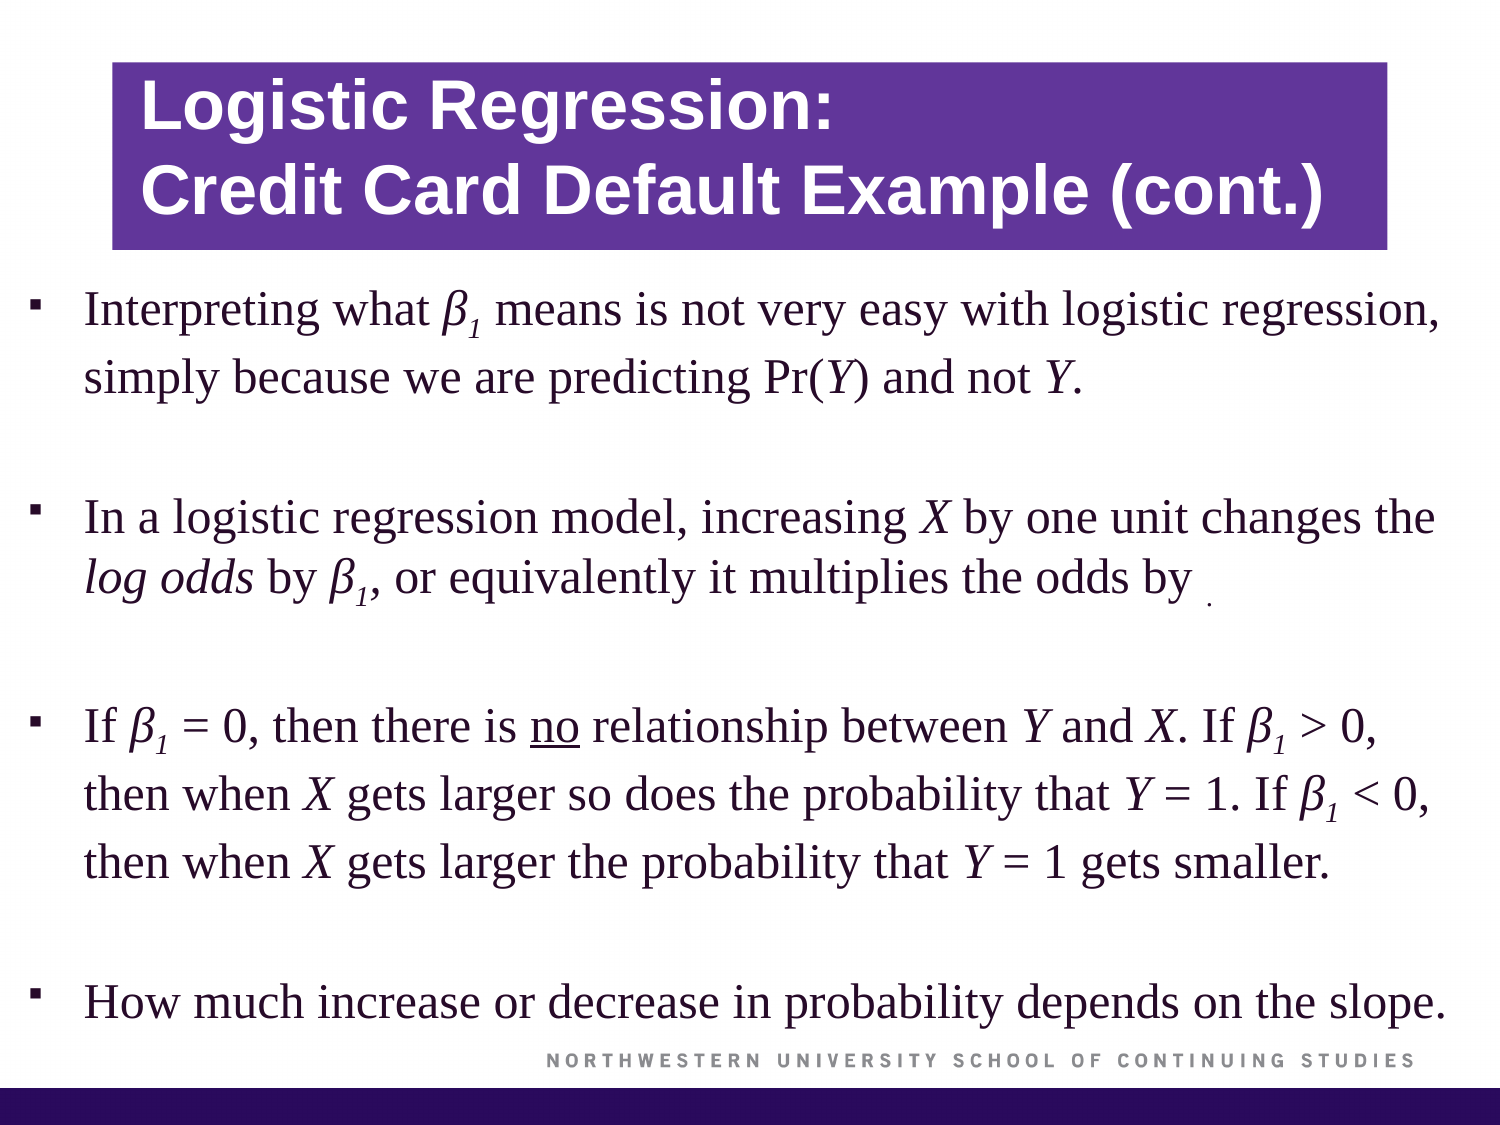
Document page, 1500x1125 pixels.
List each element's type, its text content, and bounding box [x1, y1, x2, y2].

title Logistic Regression: Credit Card Default Example (cont.) [125, 50, 1400, 238]
picture [0, 0, 1500, 1125]
